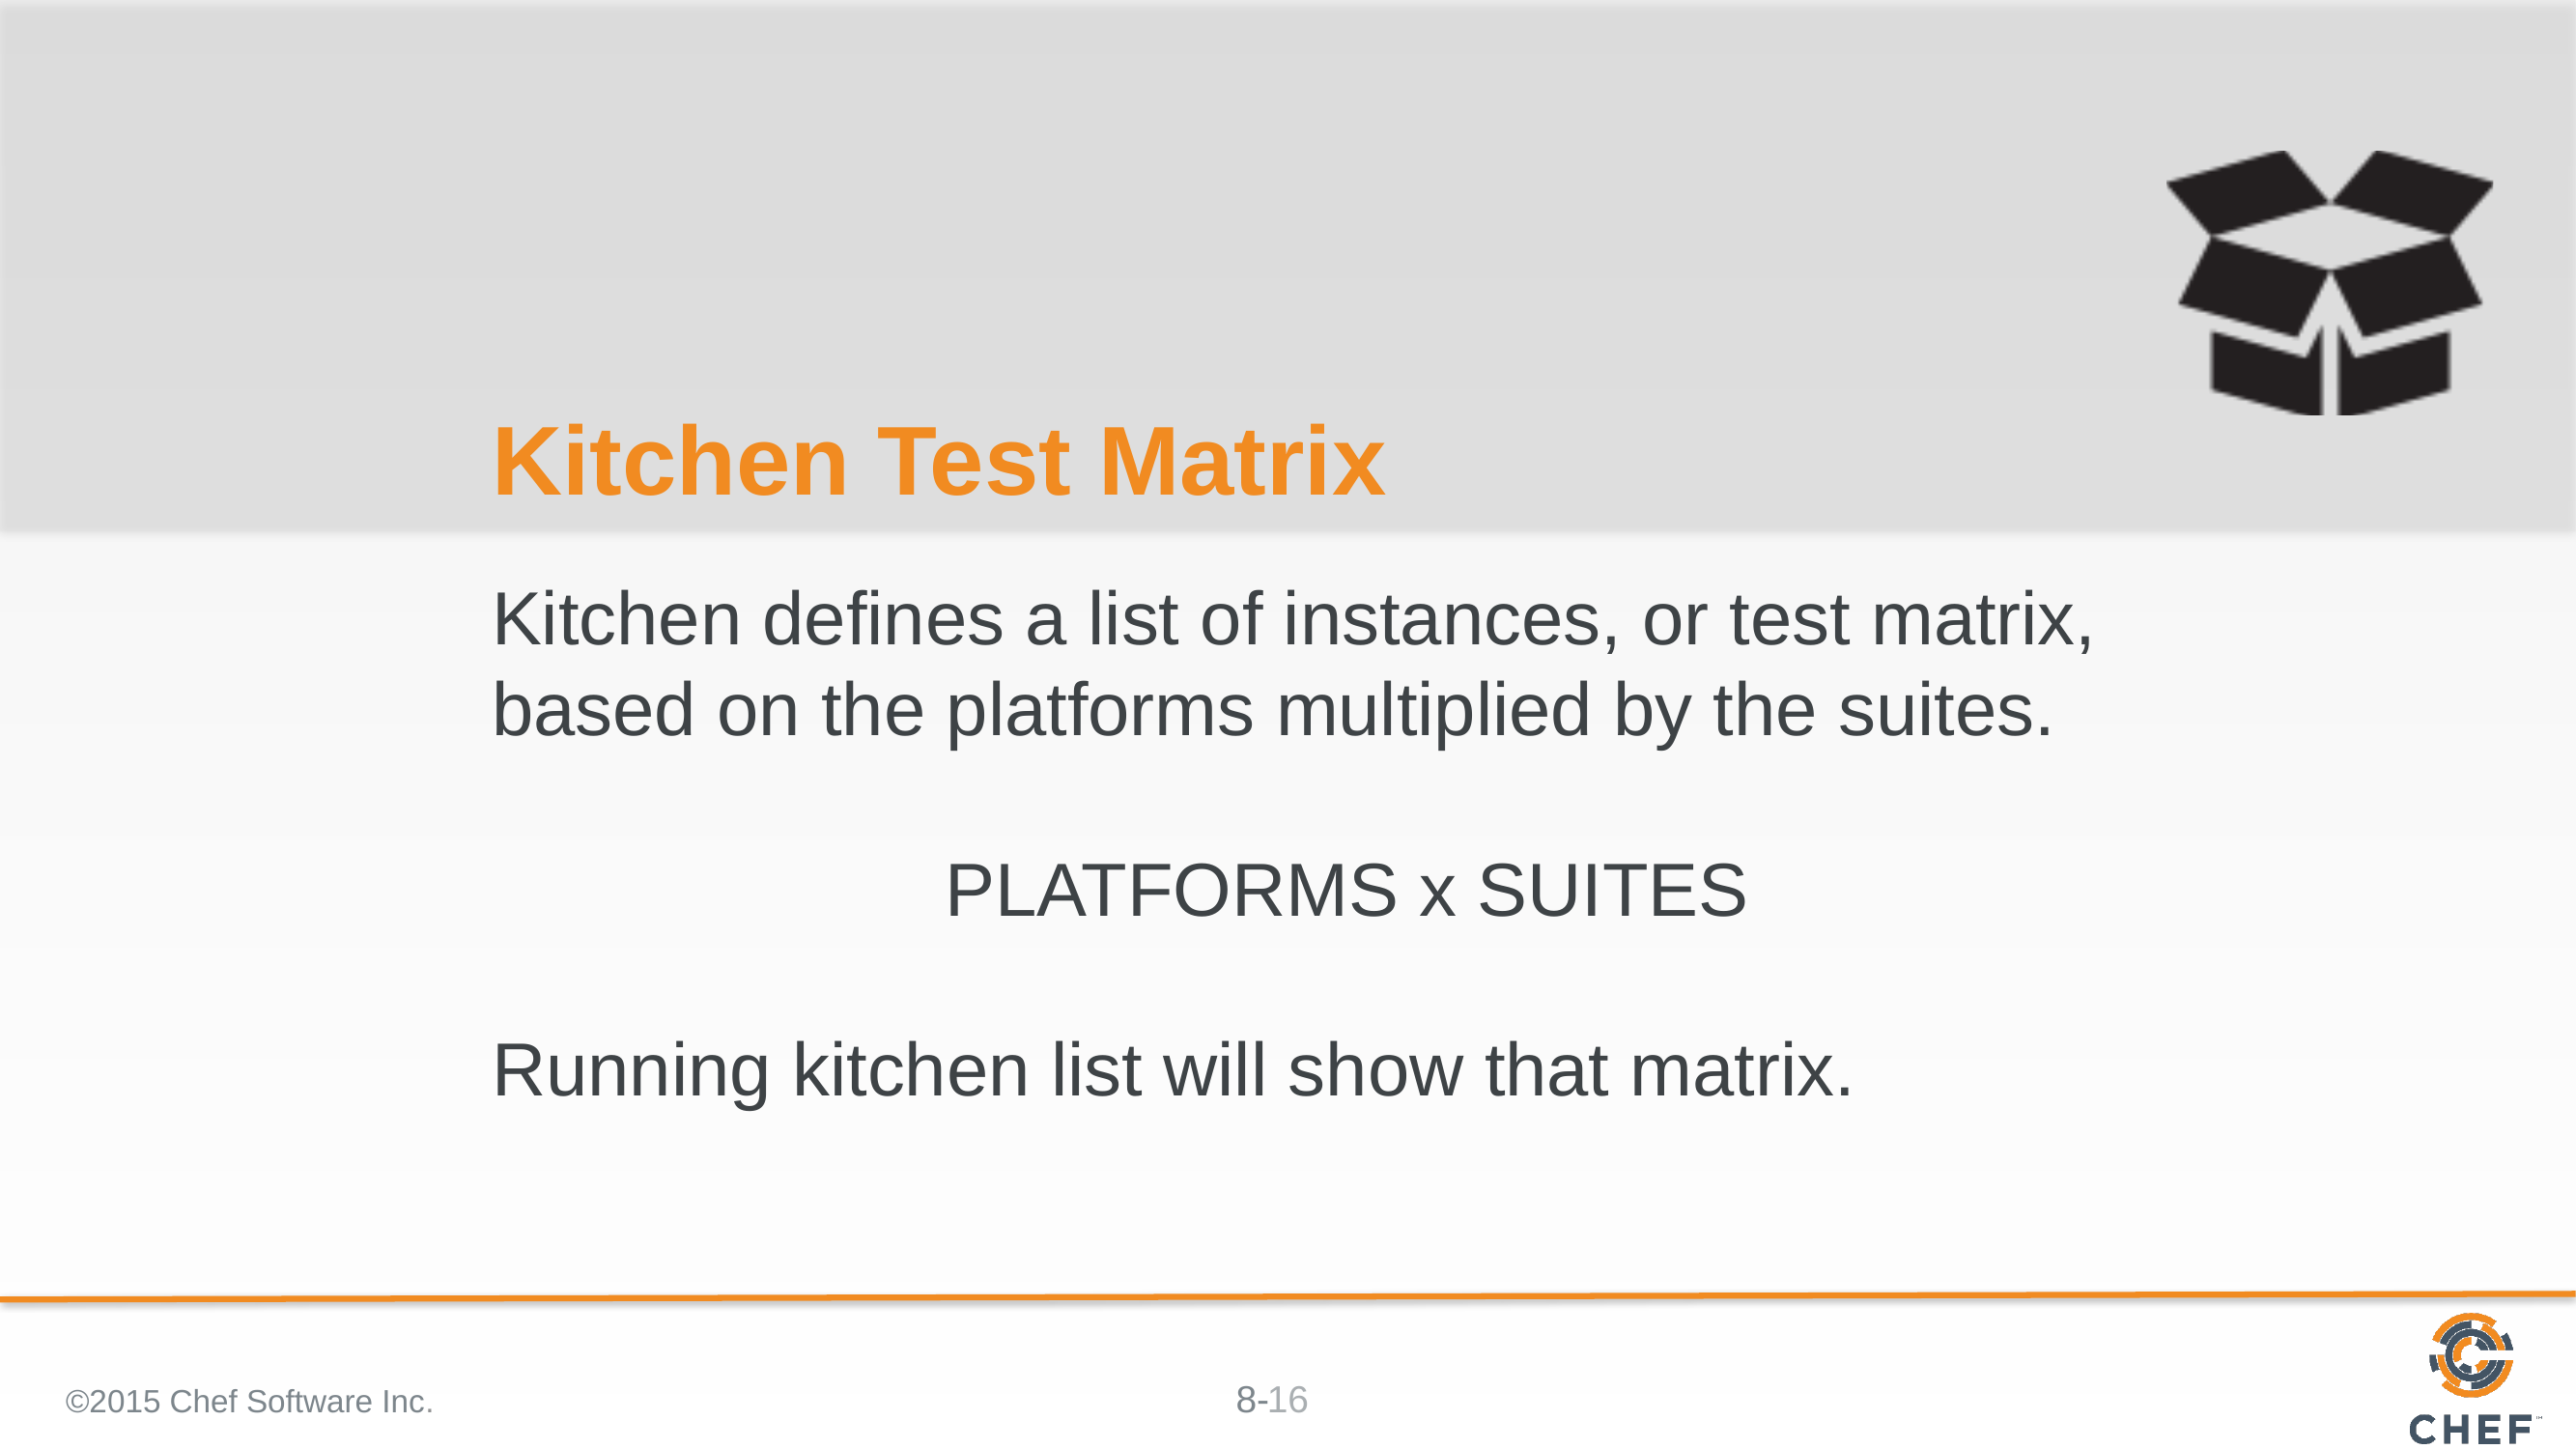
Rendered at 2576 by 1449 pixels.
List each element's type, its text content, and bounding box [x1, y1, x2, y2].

slide_number 16 [998, 1359, 1578, 1437]
picture [2399, 1297, 2550, 1449]
title Kitchen Test Matrix [477, 395, 2217, 531]
footer ©2015 Chef Software Inc. [51, 1359, 952, 1440]
subtitle Kitchen defines a list of instances, or test matrix, based on the platforms multiplied by the suites. PLATFORMS x SUITES Running kitchen list will show that matrix. [477, 555, 2217, 1155]
